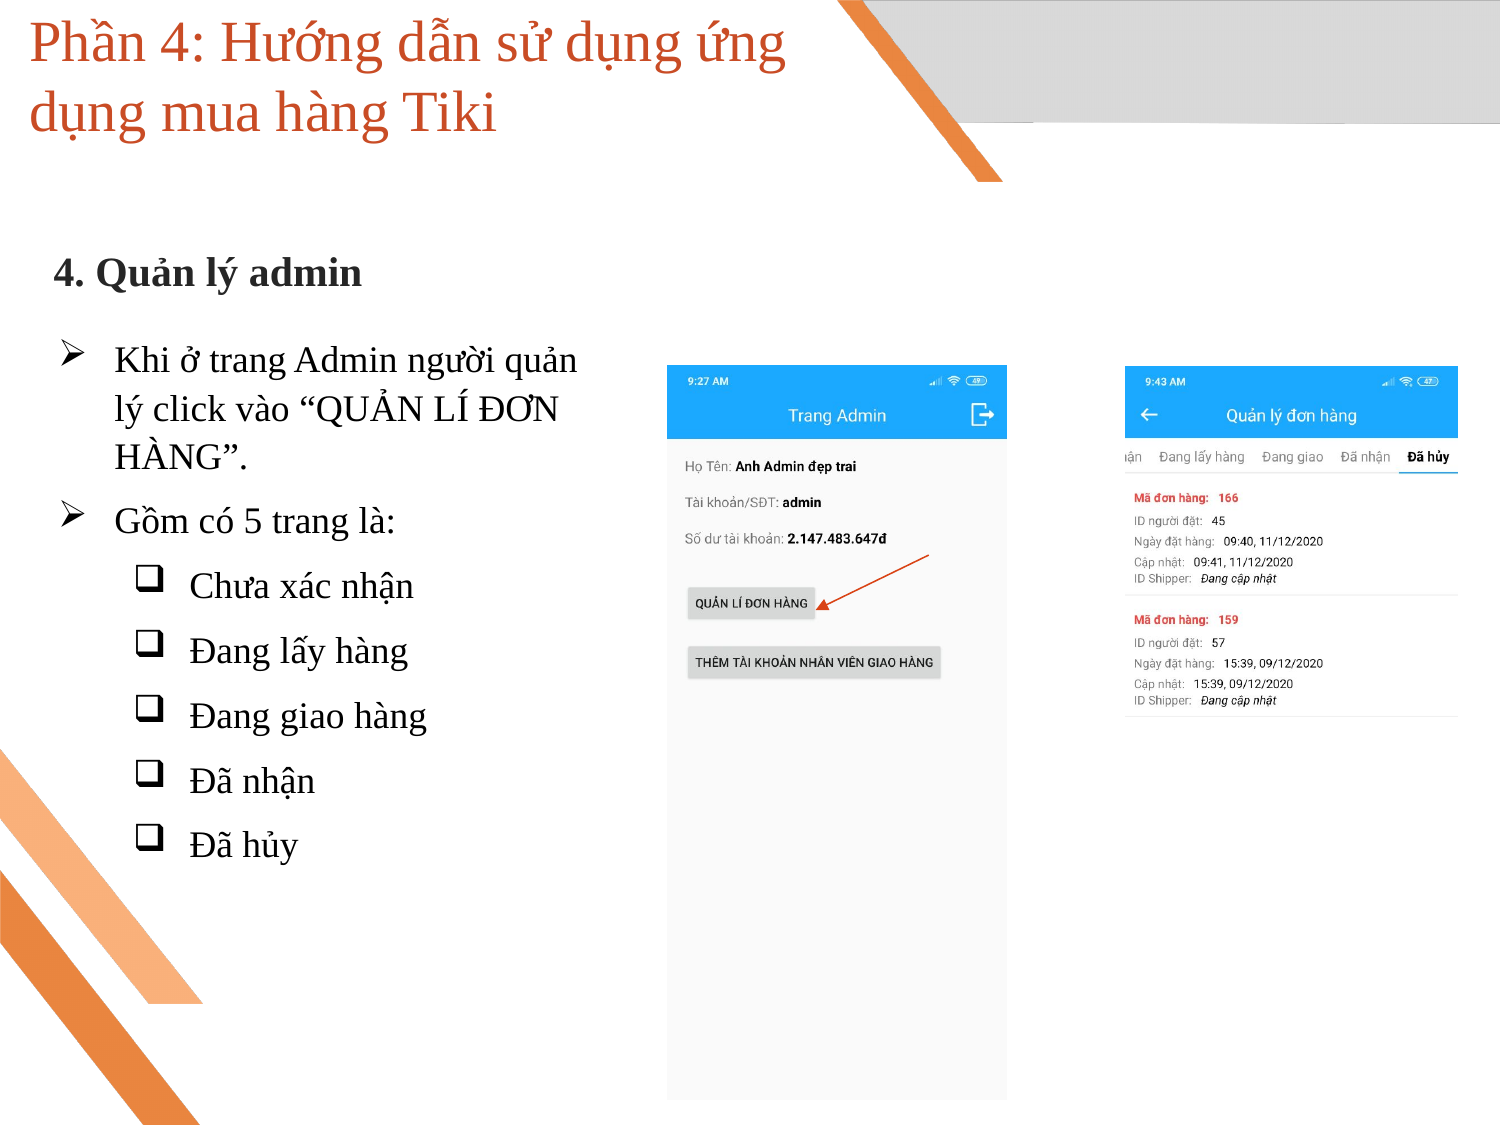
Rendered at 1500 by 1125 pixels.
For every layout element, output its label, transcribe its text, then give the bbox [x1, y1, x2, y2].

text_box Khi ở trang Admin người quản lý click vào “QUẢN LÍ ĐƠN HÀNG”. Gồm có 5 trang là: Chưa xác nhận Đang lấy hàng Đang giao hàng Đã nhận Đã hủy [43, 324, 619, 873]
picture [667, 365, 1007, 1100]
picture [0, 745, 203, 1125]
picture [1124, 366, 1458, 1087]
title Phần 4: Hướng dẫn sử dụng ứng dụng mua hàng Tiki [0, 7, 838, 139]
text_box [815, 554, 929, 611]
picture [837, 0, 1500, 182]
text_box 4. Quản lý admin [38, 237, 608, 303]
